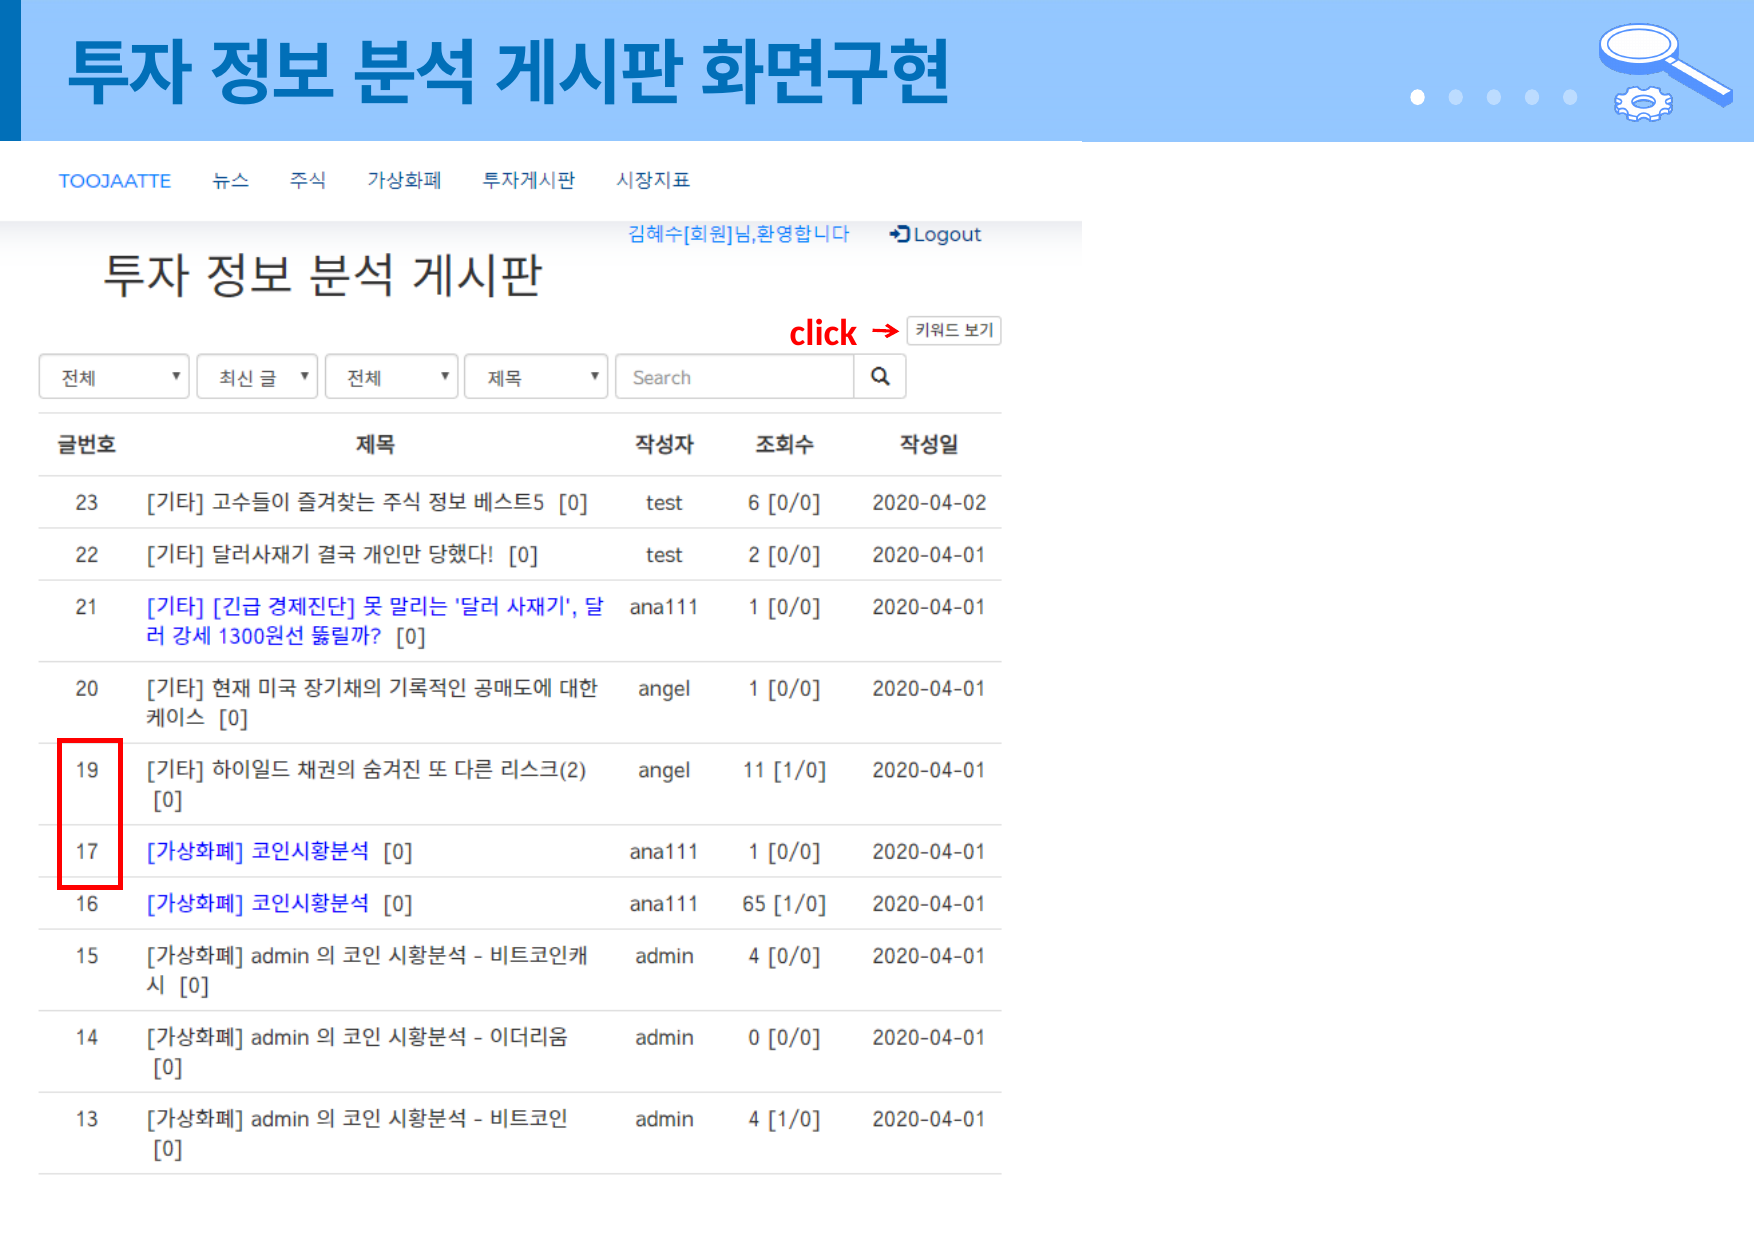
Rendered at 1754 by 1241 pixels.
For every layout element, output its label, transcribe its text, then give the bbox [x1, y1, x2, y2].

text_box 종목코드 전달 [1448, 89, 1463, 106]
text_box 종목코드 전달 [1486, 89, 1502, 106]
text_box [774, 300, 900, 363]
title 투자 정보 분석 게시판 화면구현 [51, 29, 1042, 123]
picture [0, 0, 1754, 1188]
text_box 종목코드 전달 [1562, 89, 1578, 106]
text_box 종목코드 전달 [1524, 89, 1540, 106]
